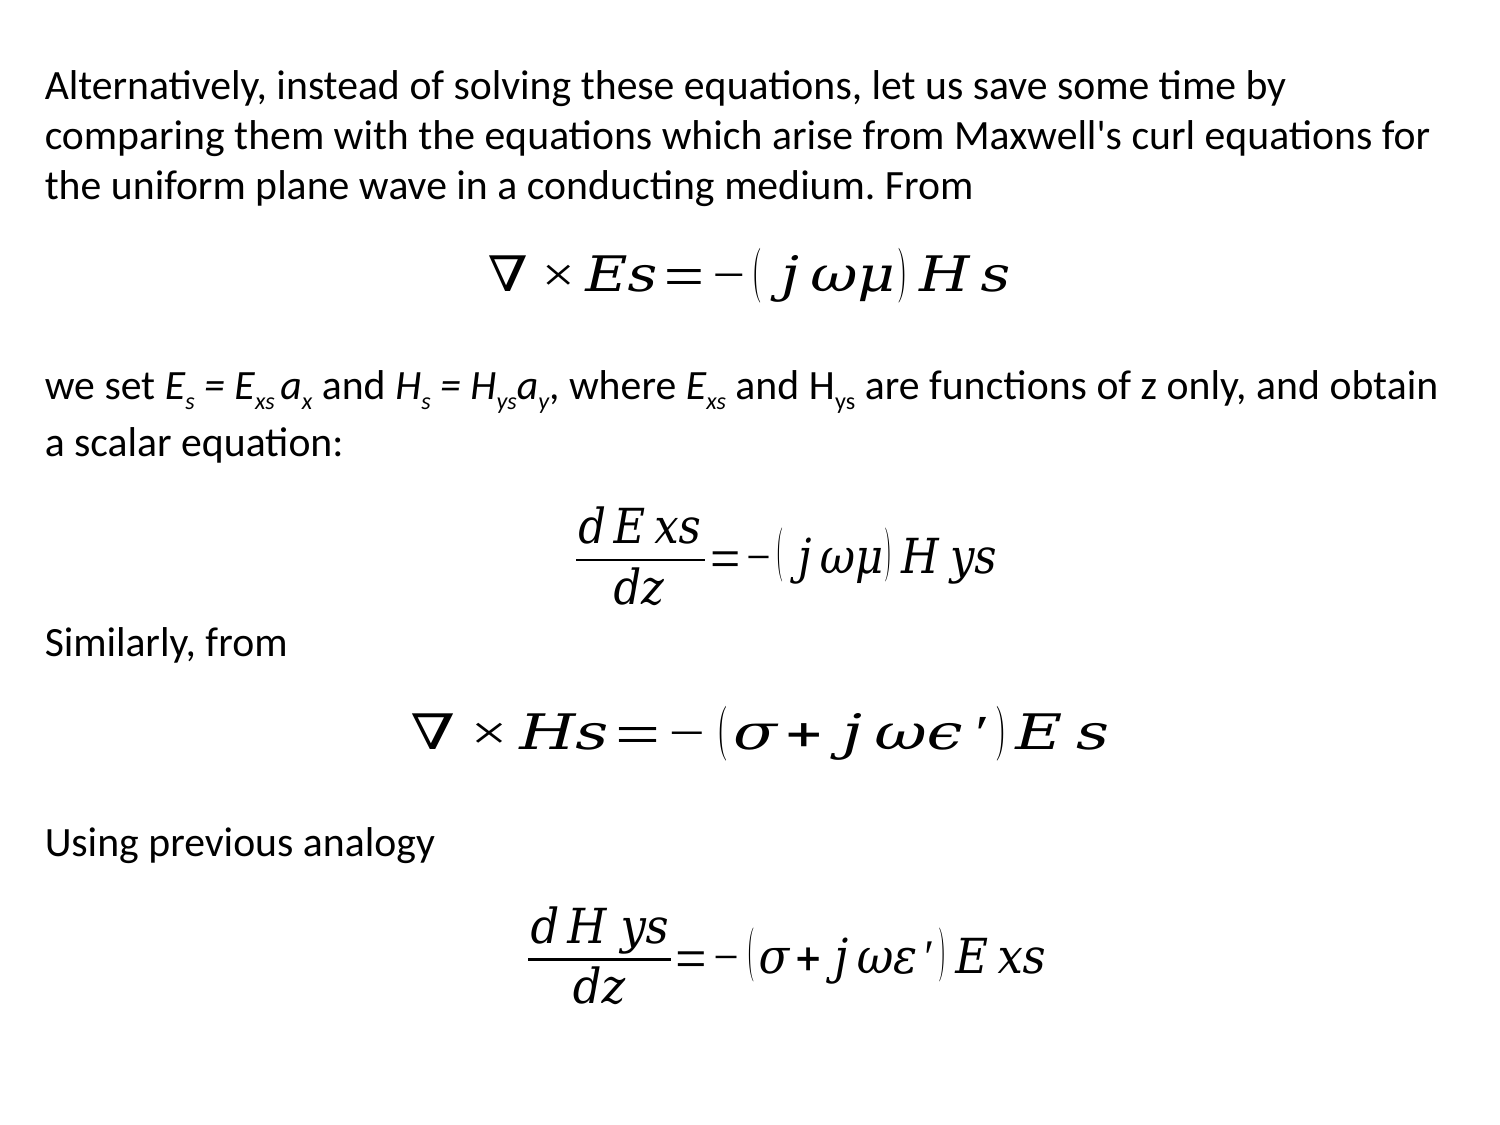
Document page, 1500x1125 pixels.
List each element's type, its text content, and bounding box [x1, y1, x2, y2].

text_box Alternatively, instead of solving these equations, let us save some time by comparing them with the equations which arise from Maxwell's curl equations for the uniform plane wave in a conducting medium. From we set Es = Exs ax and Hs = Hysay, where Exs and Hys are functions of z only, and obtain a scalar equation: Similarly, from Using previous analogy [30, 50, 1470, 1022]
